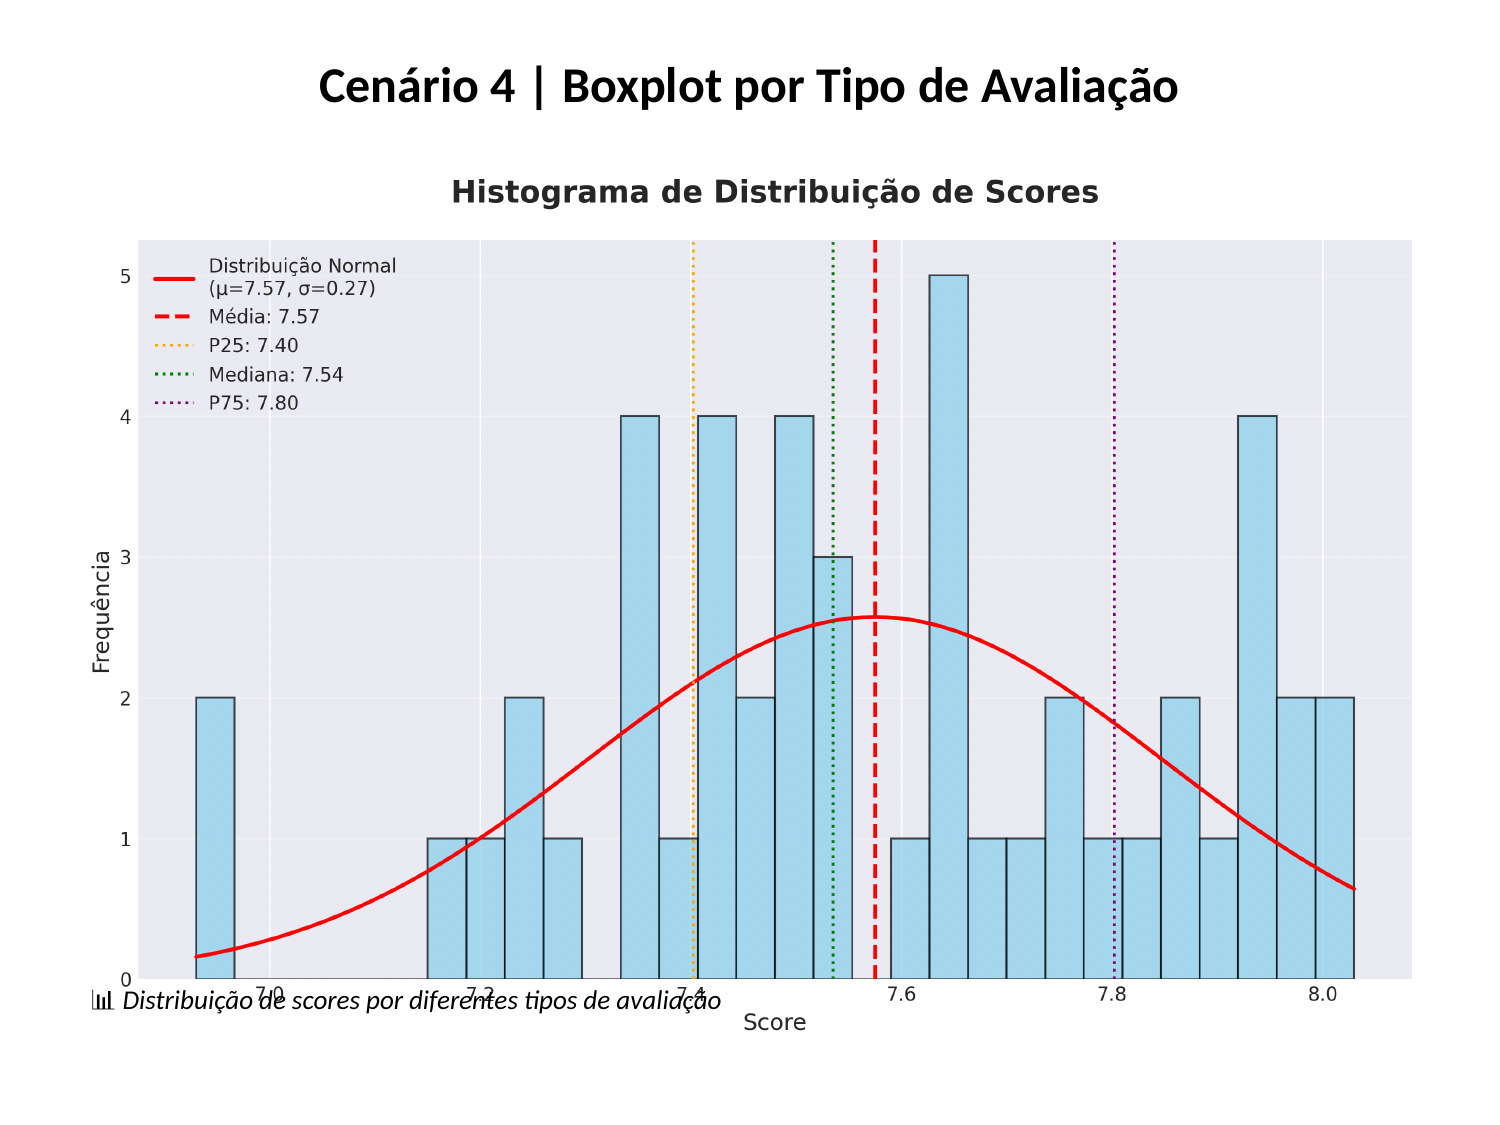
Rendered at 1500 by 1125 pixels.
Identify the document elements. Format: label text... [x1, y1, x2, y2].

picture [74, 164, 1426, 1049]
text_box Cenário 4 | Boxplot por Tipo de Avaliação [304, 44, 1196, 120]
